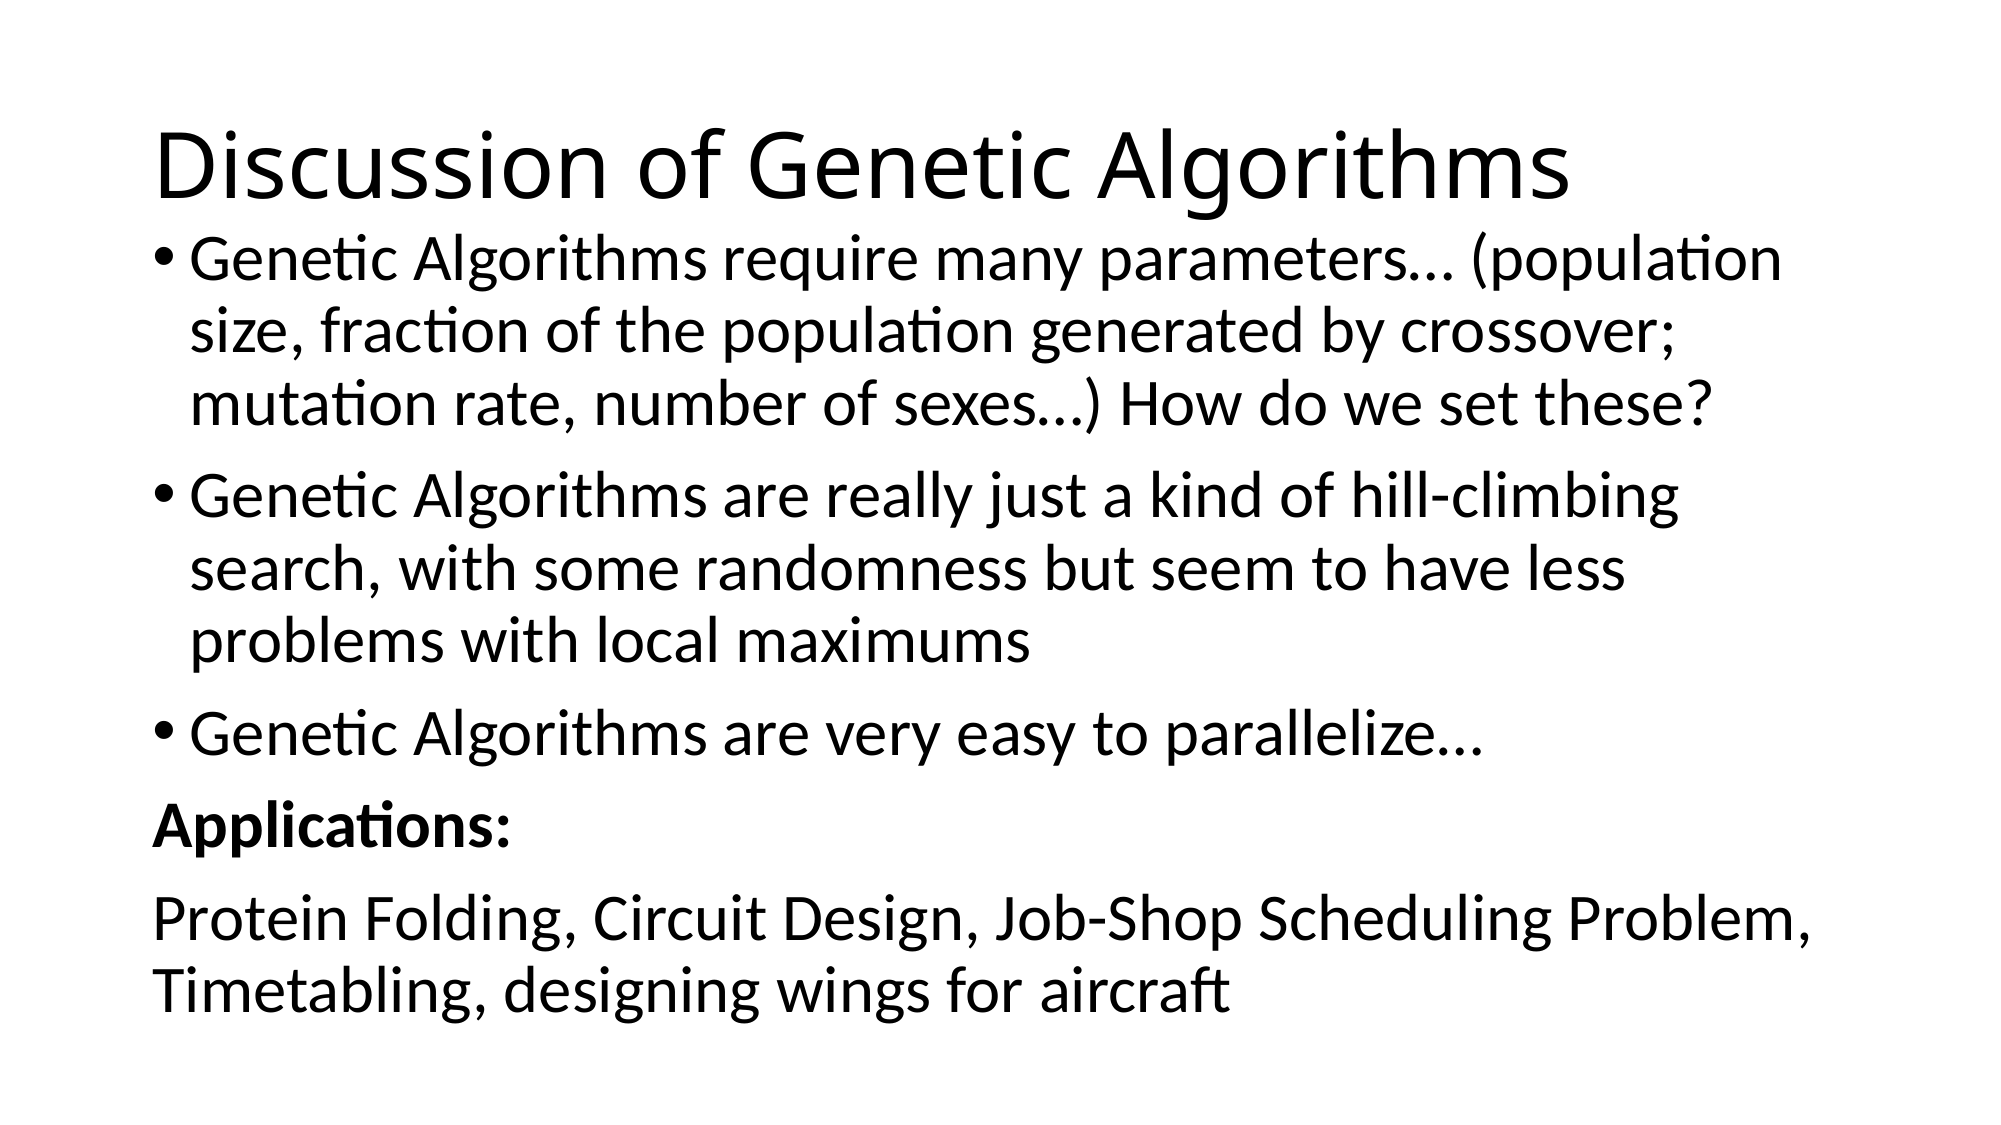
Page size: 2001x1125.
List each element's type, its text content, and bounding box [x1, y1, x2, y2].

title Discussion of Genetic Algorithms [137, 59, 1863, 215]
list Genetic Algorithms require many parameters… (population size, fraction of the population generated by crossover; mutation rate, number of sexes…) How do we set these? Genetic Algorithms are really just a kind of hill-climbing search, with some randomness but seem to have less problems with local maximums Genetic Algorithms are very easy to parallelize… Applications: Protein Folding, Circuit Design, Job-Shop Scheduling Problem, Timetabling, designing wings for aircraft [137, 215, 1863, 1093]
